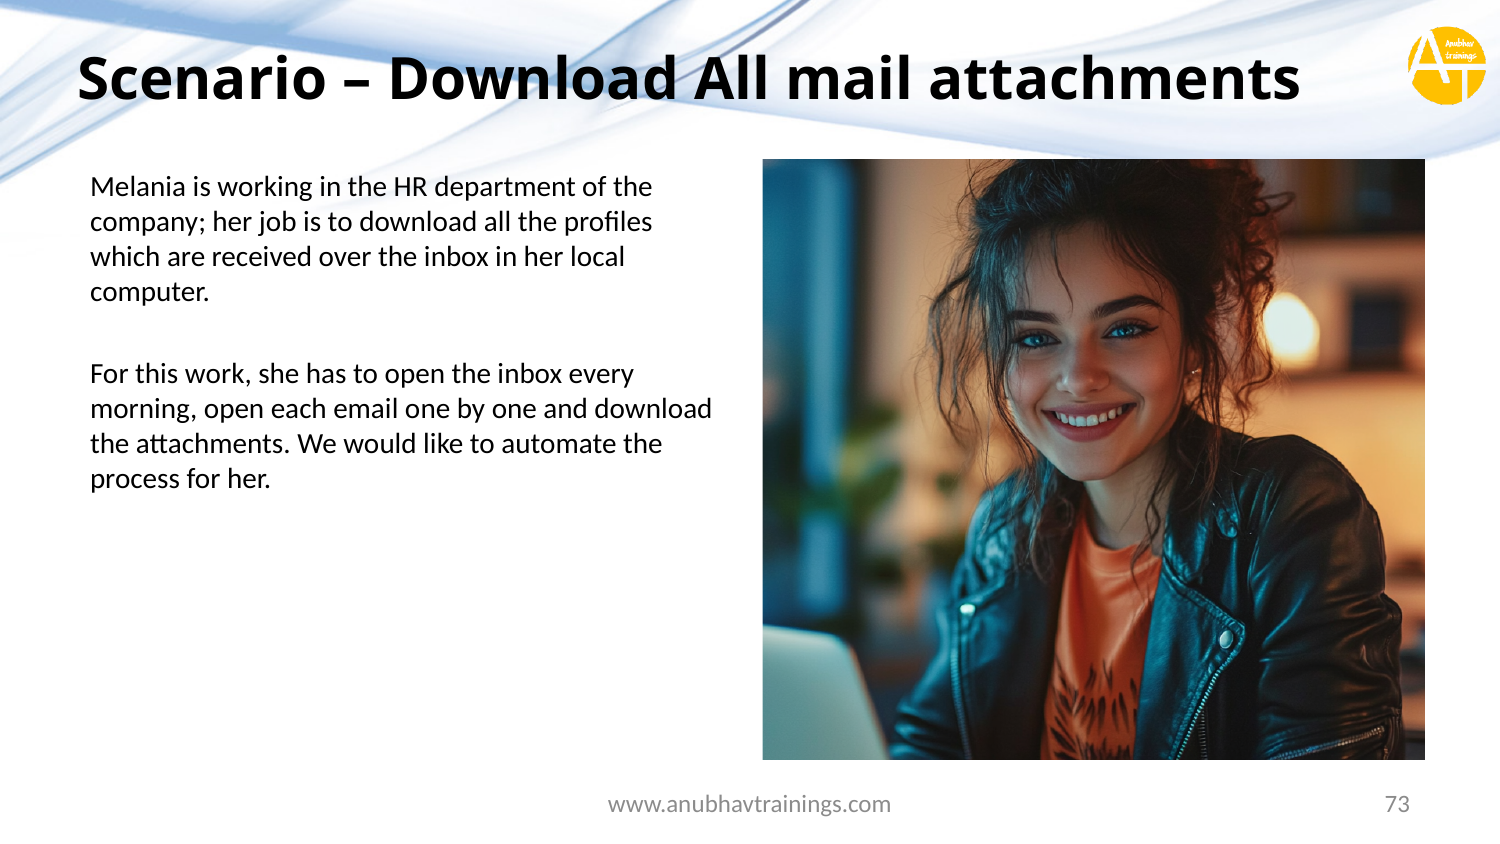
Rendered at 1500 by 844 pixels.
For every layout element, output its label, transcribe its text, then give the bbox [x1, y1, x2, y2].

picture [0, 0, 1500, 844]
text_box Melania is working in the HR department of the company; her job is to download all the profiles which are received over the inbox in her local computer. For this work, she has to open the inbox every morning, open each email one by one and download the attachments. We would like to automate the process for her. [74, 159, 738, 760]
title Scenario – Download All mail attachments [62, 34, 1413, 135]
slide_number 73 [1074, 782, 1425, 827]
footer www.anubhavtrainings.com [512, 782, 988, 827]
